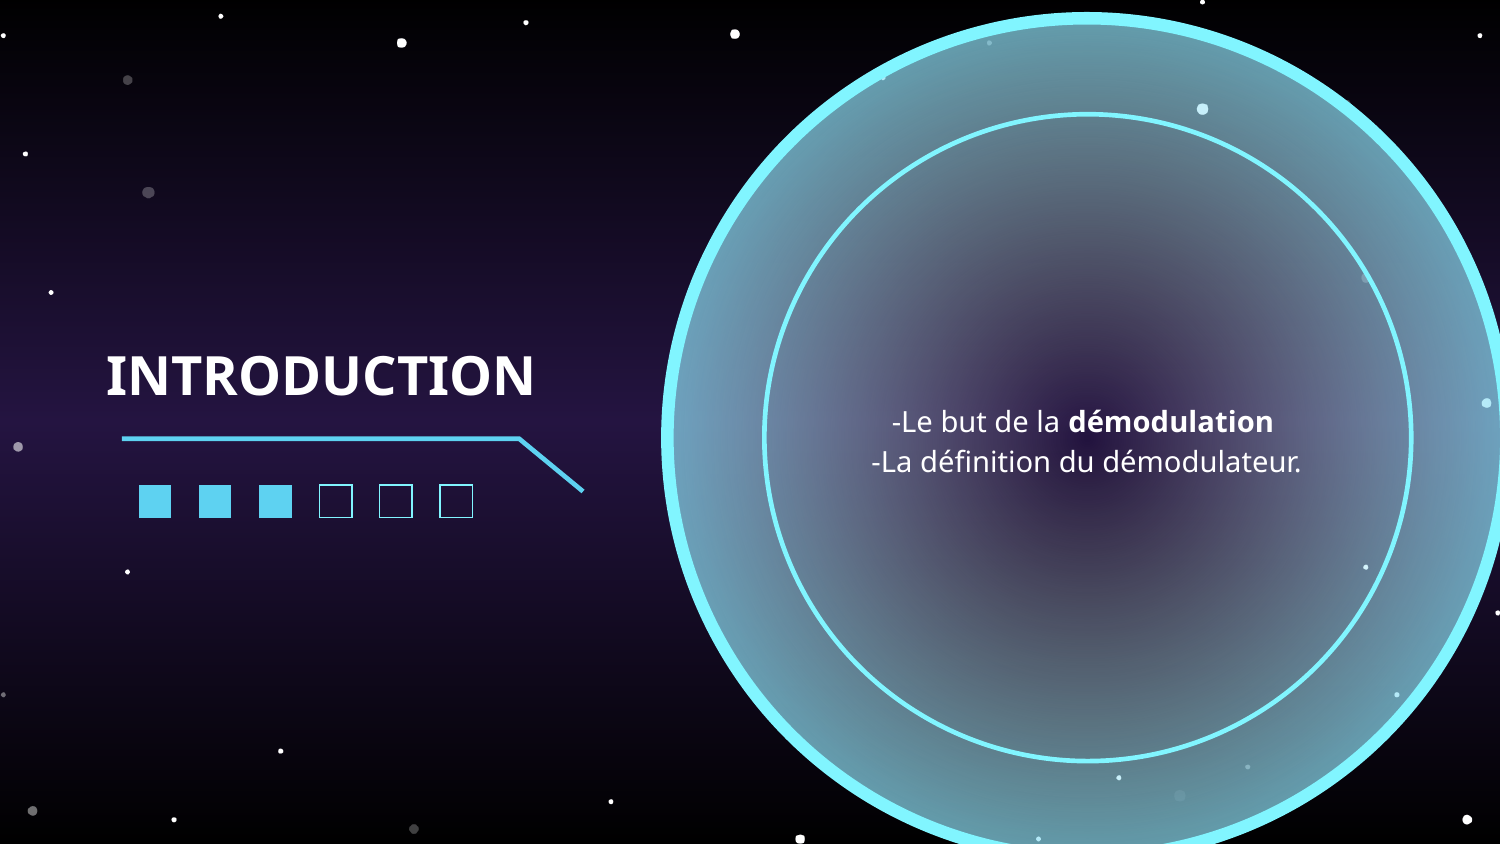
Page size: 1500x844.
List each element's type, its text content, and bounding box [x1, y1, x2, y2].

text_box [667, 18, 1500, 844]
picture [0, 0, 1500, 844]
title INTRODUCTION [63, 325, 581, 425]
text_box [138, 484, 473, 518]
